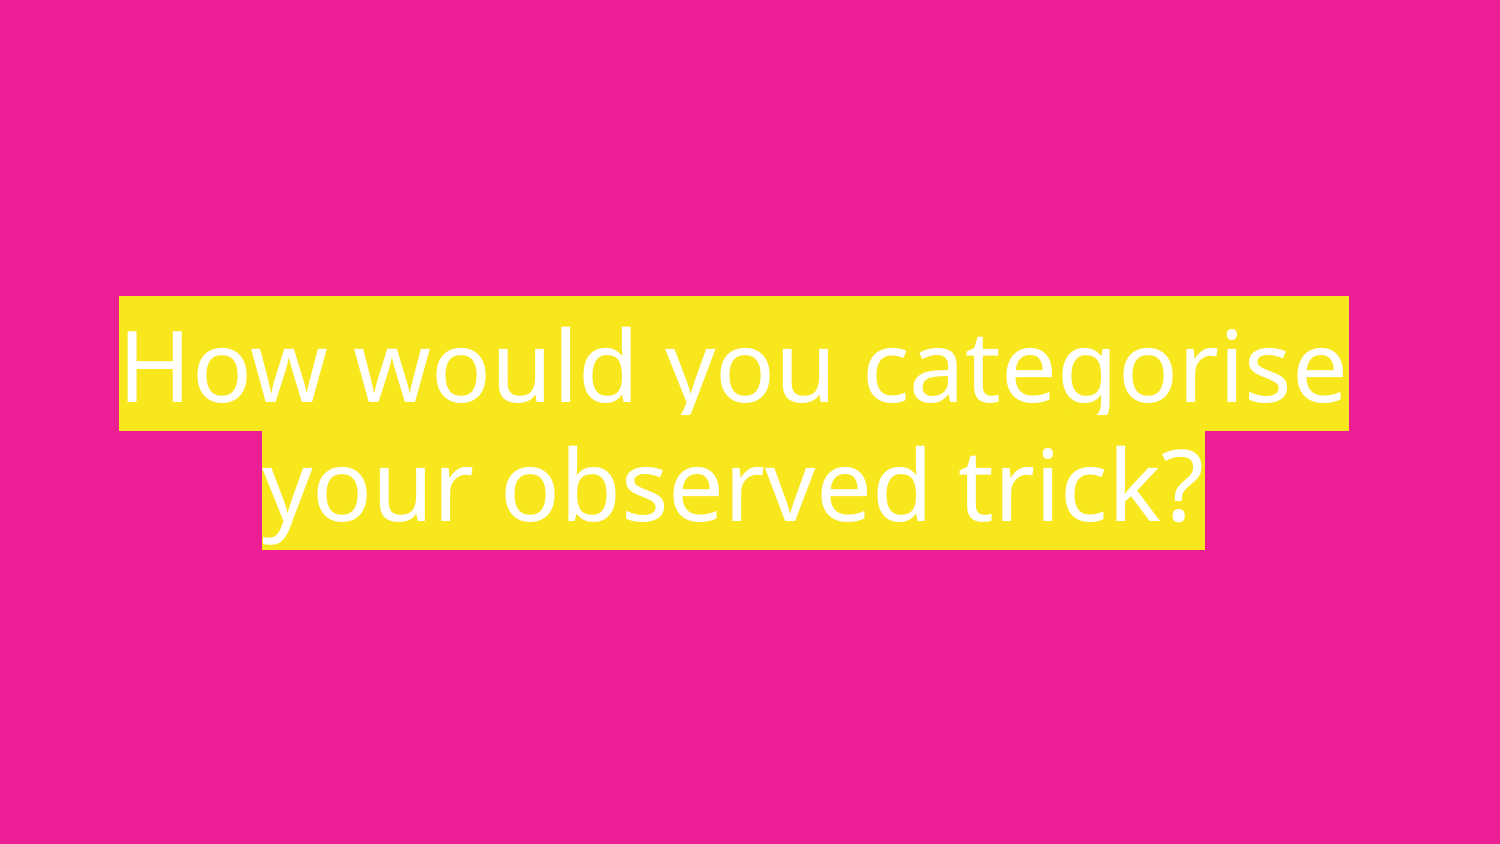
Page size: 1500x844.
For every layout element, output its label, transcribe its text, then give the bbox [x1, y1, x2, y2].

title How would you categorise your observed trick? [80, 86, 1388, 758]
